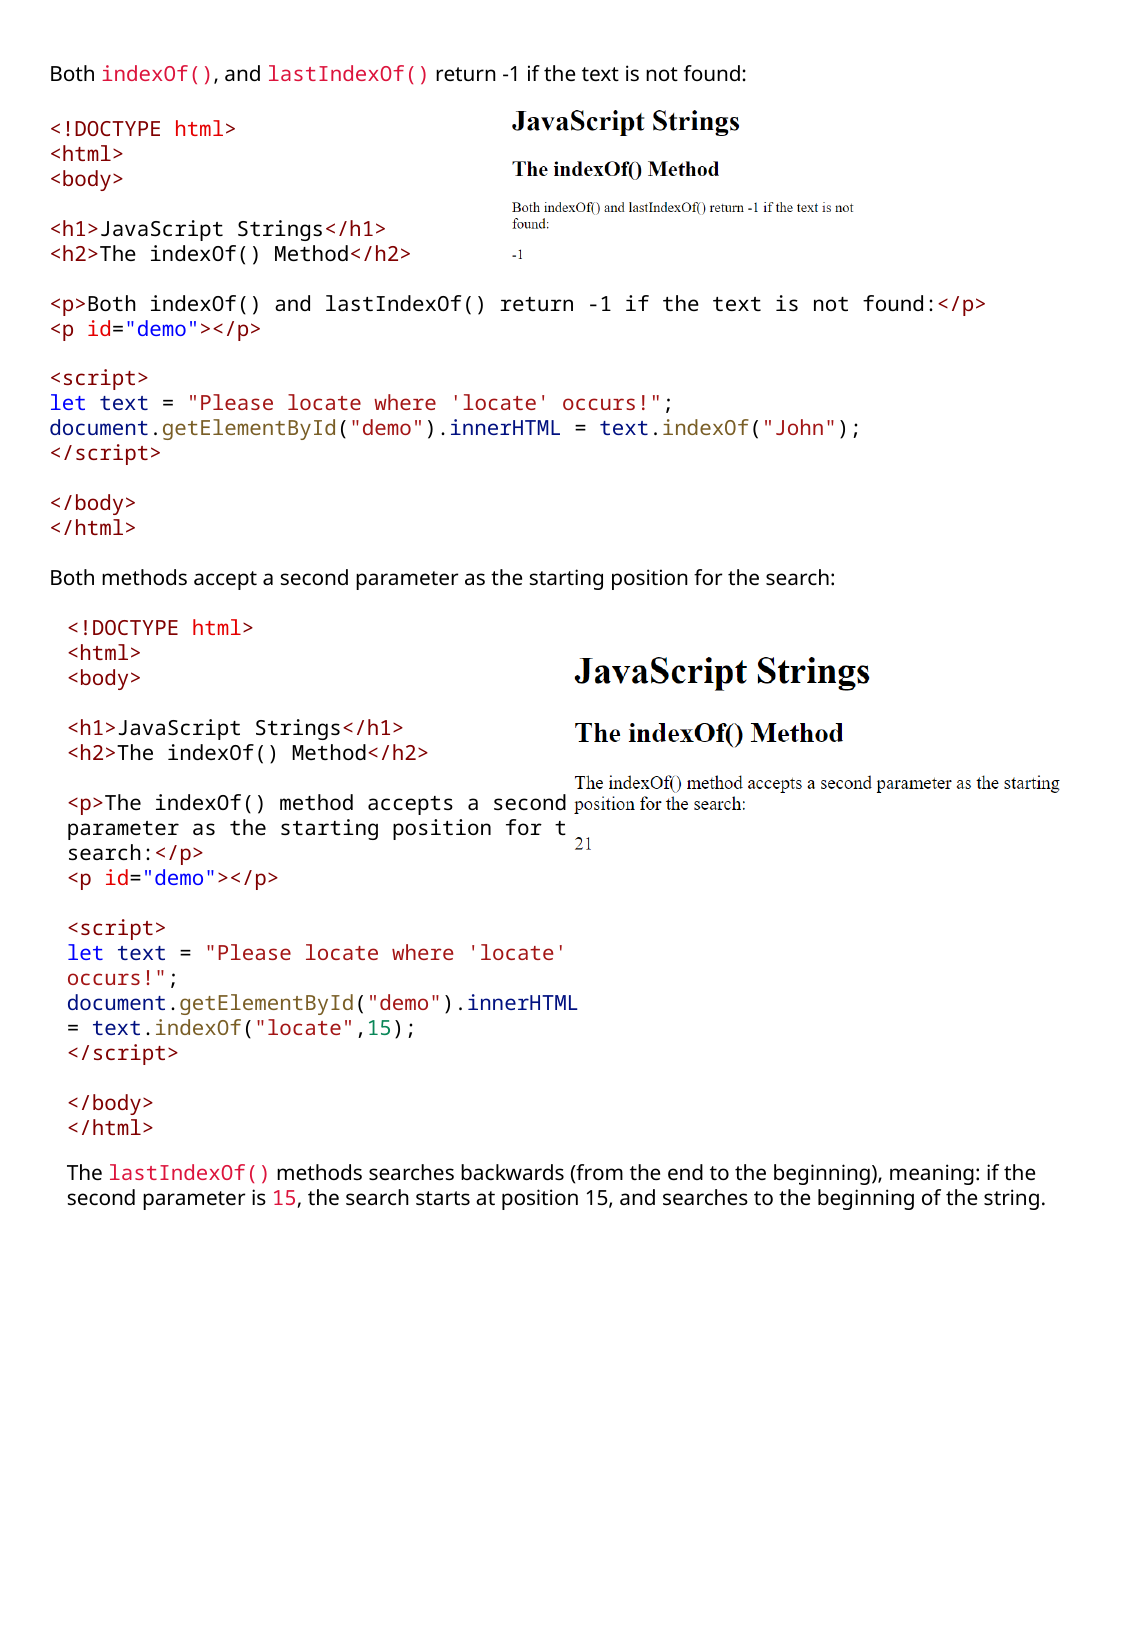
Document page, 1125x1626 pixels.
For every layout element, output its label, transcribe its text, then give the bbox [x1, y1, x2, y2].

picture [567, 648, 1079, 857]
text_box <!DOCTYPE html> <html> <body> <h1>JavaScript Strings</h1> <h2>The indexOf() Method</h2> <p>Both indexOf() and lastIndexOf() return -1 if the text is not found:</p> <p id="demo"></p> <script> let text = "Please locate where 'locate' occurs!"; document.getElementById("demo").innerHTML = text.indexOf("John"); </script> </body> </html> [34, 107, 1064, 557]
picture [507, 102, 867, 268]
text_box <!DOCTYPE html> <html> <body> <h1>JavaScript Strings</h1> <h2>The indexOf() Method</h2> <p>The indexOf() method accepts a second parameter as the starting position for the search:</p> <p id="demo"></p> <script> let text = "Please locate where 'locate' occurs!"; document.getElementById("demo").innerHTML = text.indexOf("locate",15); </script> </body> </html> [52, 607, 615, 1147]
text_box Both methods accept a second parameter as the starting position for the search: [34, 557, 1064, 647]
text_box Both indexOf(), and lastIndexOf() return -1 if the text is not found: [34, 53, 1064, 107]
text_box The lastIndexOf() methods searches backwards (from the end to the beginning), meaning: if the second parameter is 15, the search starts at position 15, and searches to the beginning of the string. [52, 1152, 1079, 1218]
